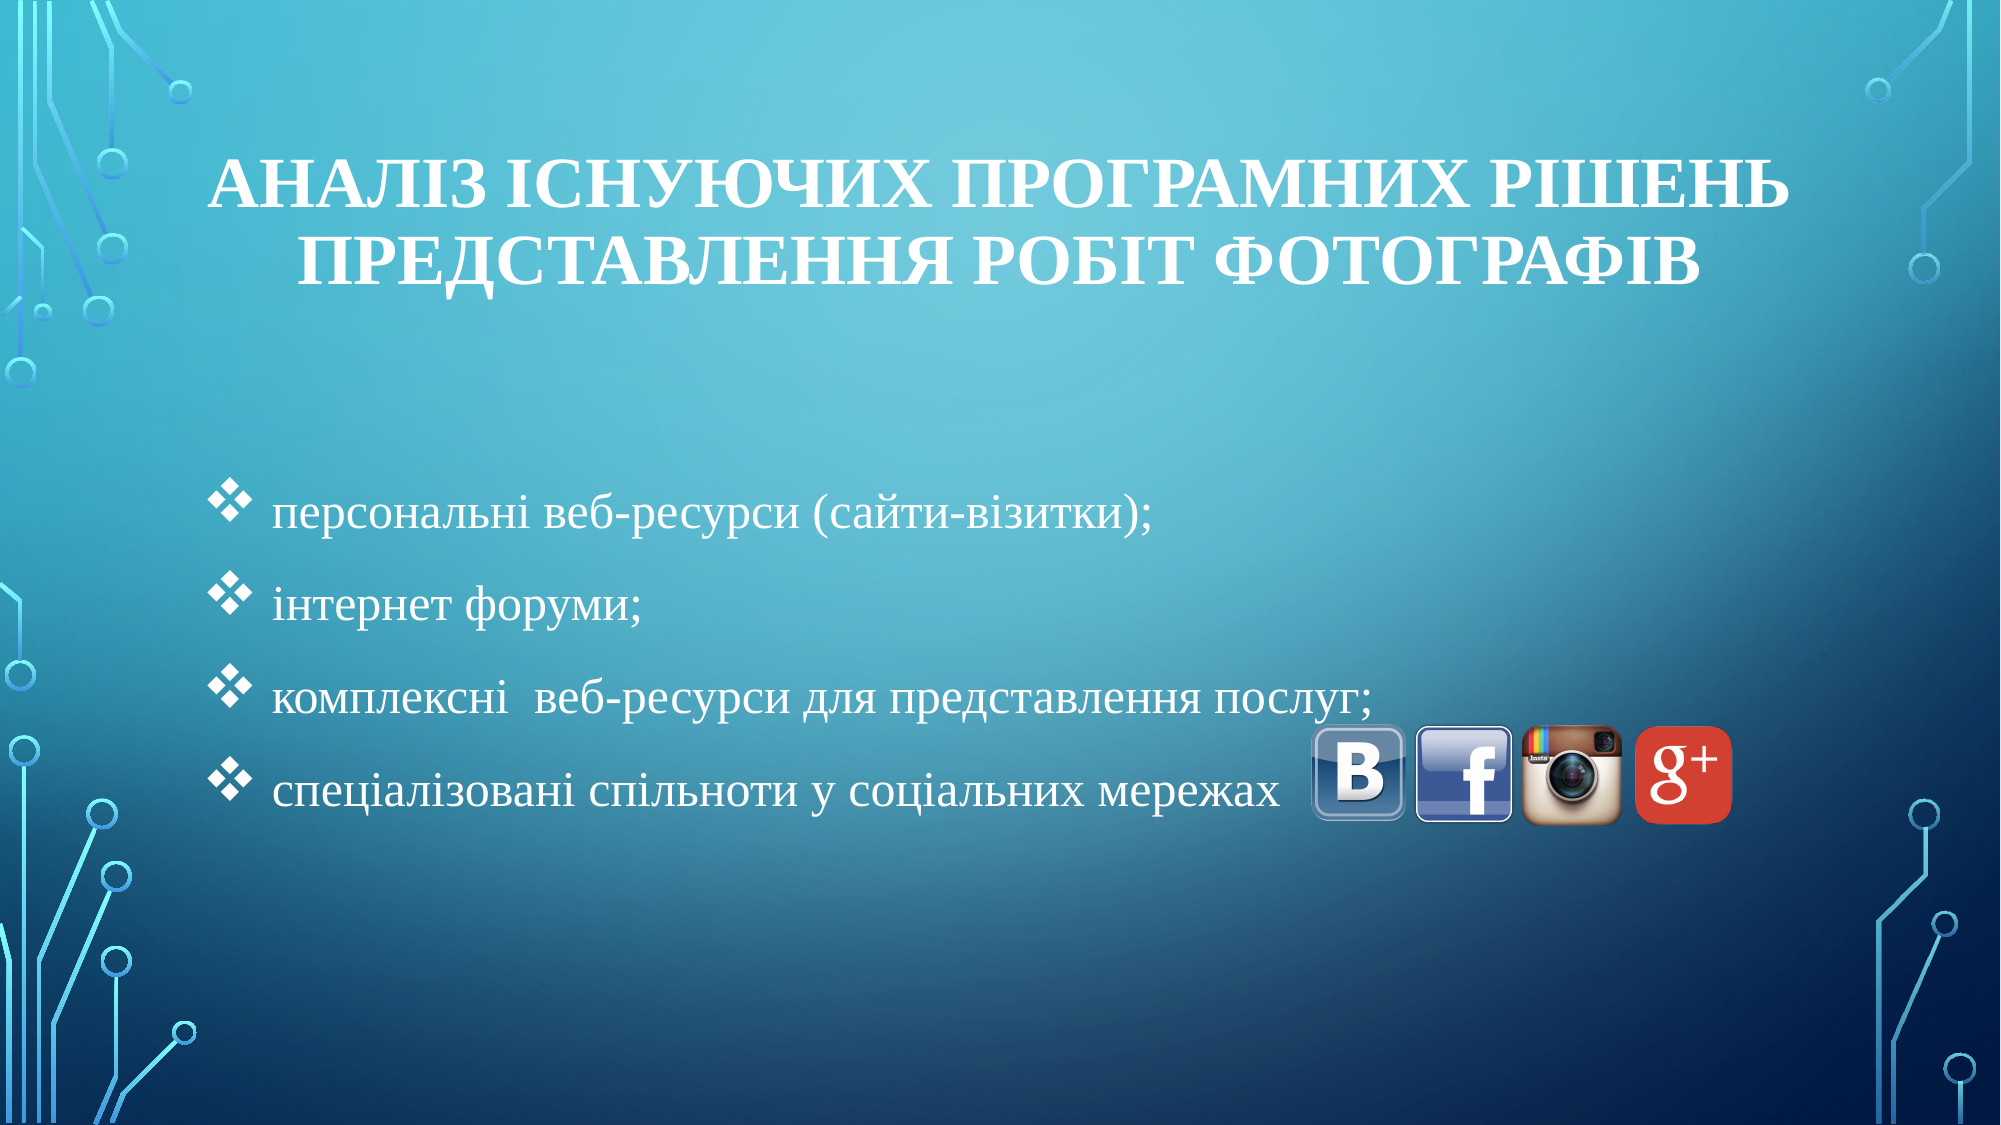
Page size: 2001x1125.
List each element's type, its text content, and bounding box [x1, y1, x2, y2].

picture [1521, 725, 1622, 826]
title АНАЛІЗ ІСНУЮЧИХ ПРОГРАМНИХ РІШЕНЬ ПРЕДСТАВЛЕННЯ РОБІТ ФОТОГРАФІВ [187, 101, 1813, 344]
picture [1412, 722, 1516, 826]
picture [1627, 719, 1740, 832]
picture [1308, 722, 1409, 823]
list персональні веб-ресурси (сайти-візитки); інтернет форуми; комплексні веб-ресурси для представлення послуг; спеціалізовані спільноти у соціальних мережах [187, 458, 1719, 859]
